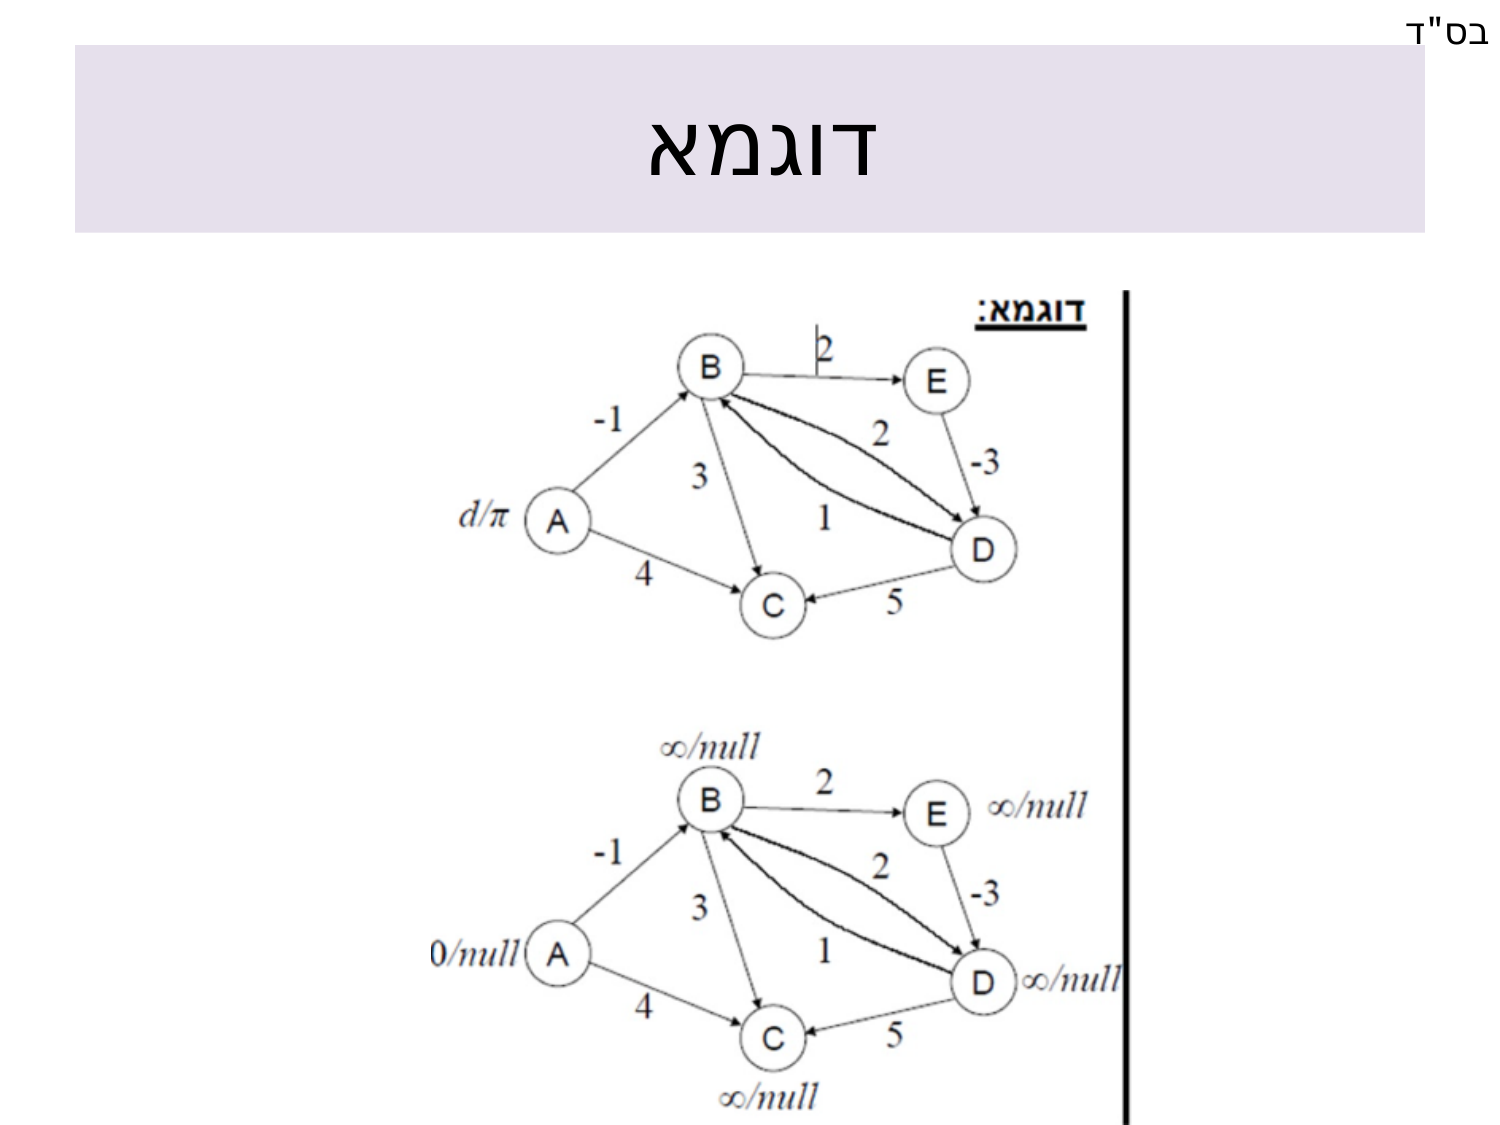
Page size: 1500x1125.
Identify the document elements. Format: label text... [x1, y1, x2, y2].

title דוגמא [75, 45, 1425, 233]
picture [430, 290, 1133, 1125]
